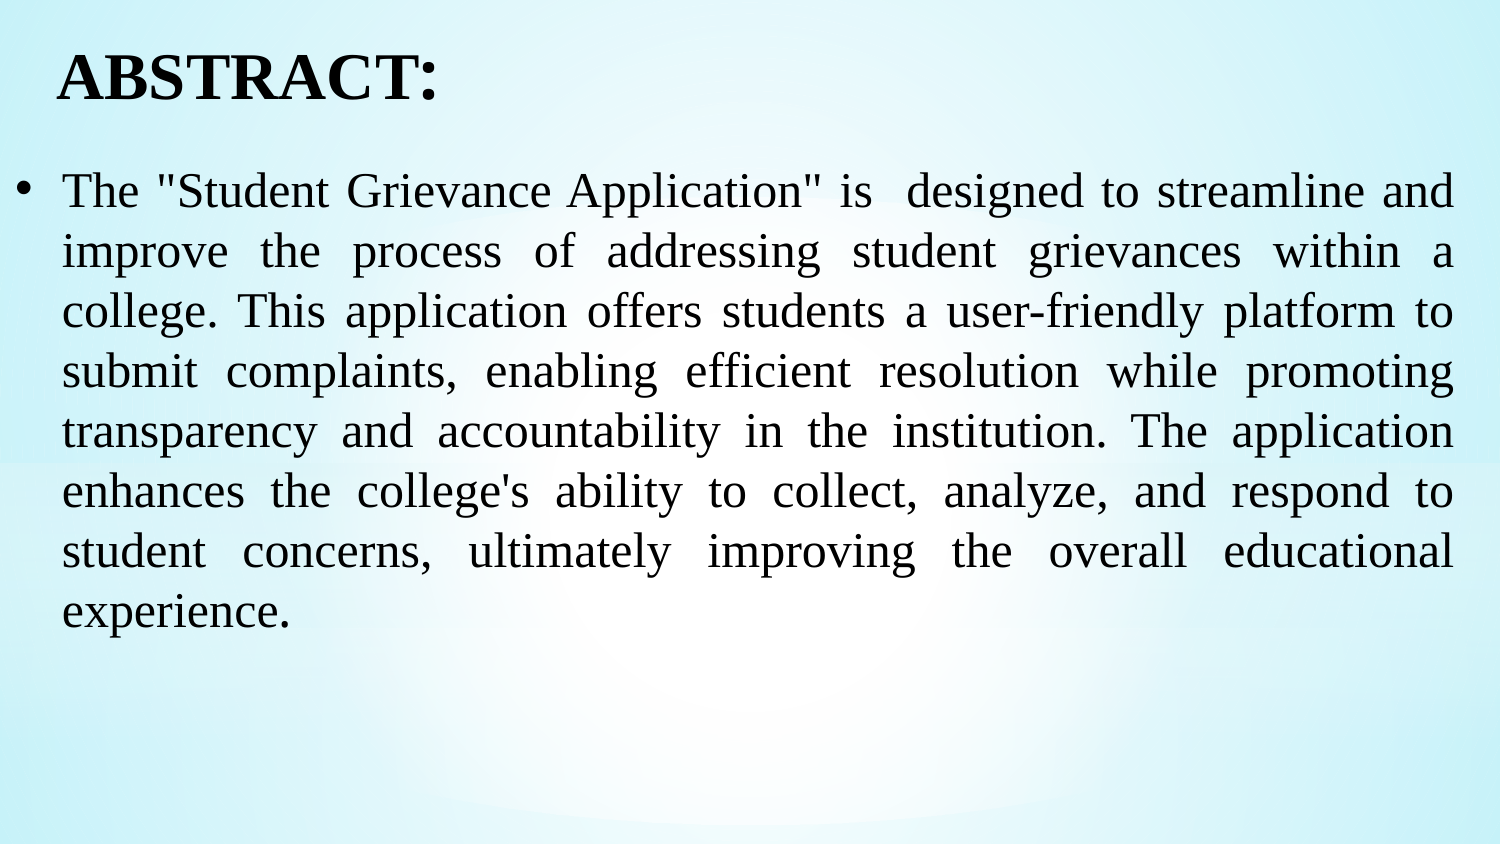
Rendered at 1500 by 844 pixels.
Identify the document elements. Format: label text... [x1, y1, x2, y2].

text_box ABSTRACT: [41, 25, 464, 121]
text_box The "Student Grievance Application" is designed to streamline and improve the process of addressing student grievances within a college. This application offers students a user-friendly platform to submit complaints, enabling efficient resolution while promoting transparency and accountability in the institution. The application enhances the college's ability to collect, analyze, and respond to student concerns, ultimately improving the overall educational experience. [0, 150, 1471, 646]
